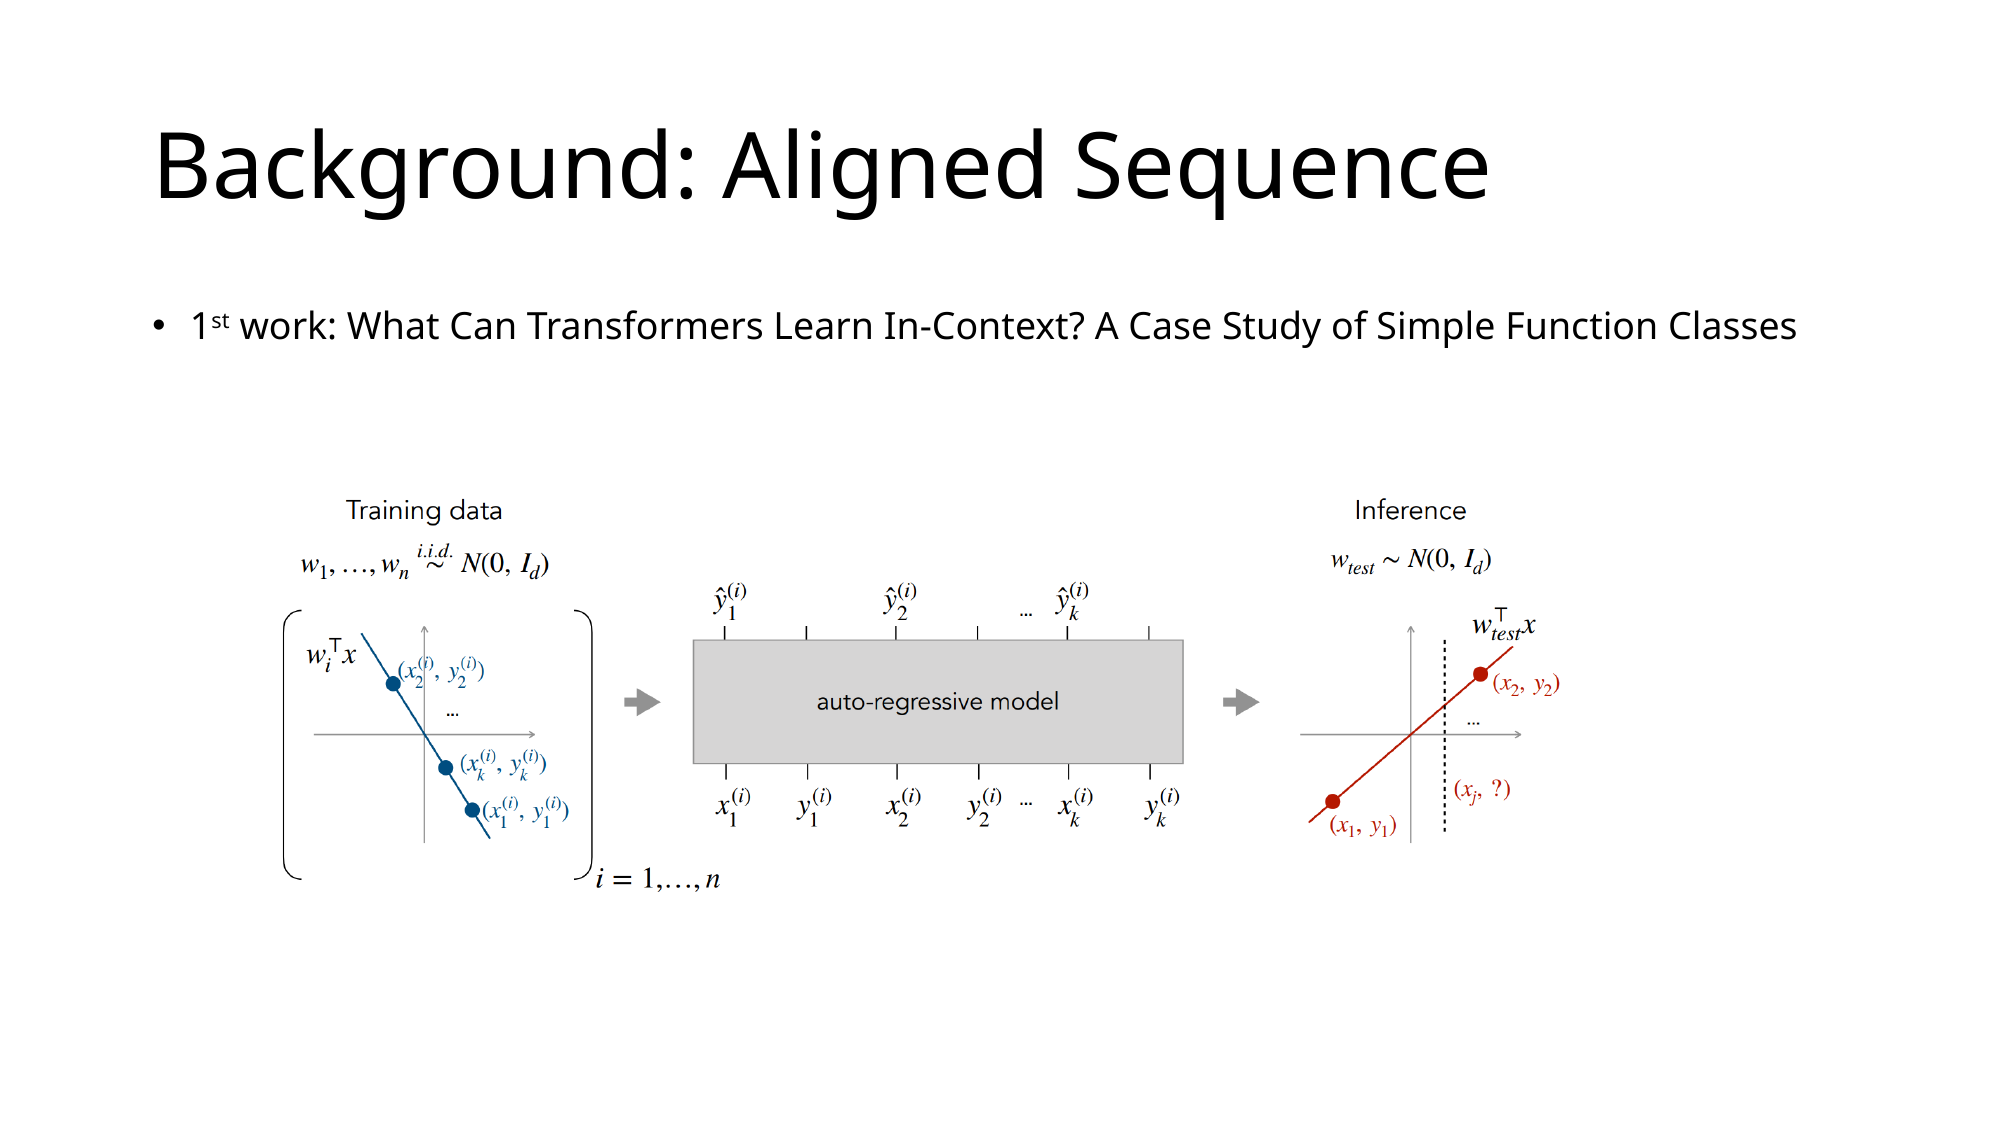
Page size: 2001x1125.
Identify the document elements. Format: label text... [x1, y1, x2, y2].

title Background: Aligned Sequence [137, 59, 1863, 278]
picture [262, 480, 1581, 914]
list 1st work: What Can Transformers Learn In-Context? A Case Study of Simple Function Classes [137, 299, 1863, 1014]
